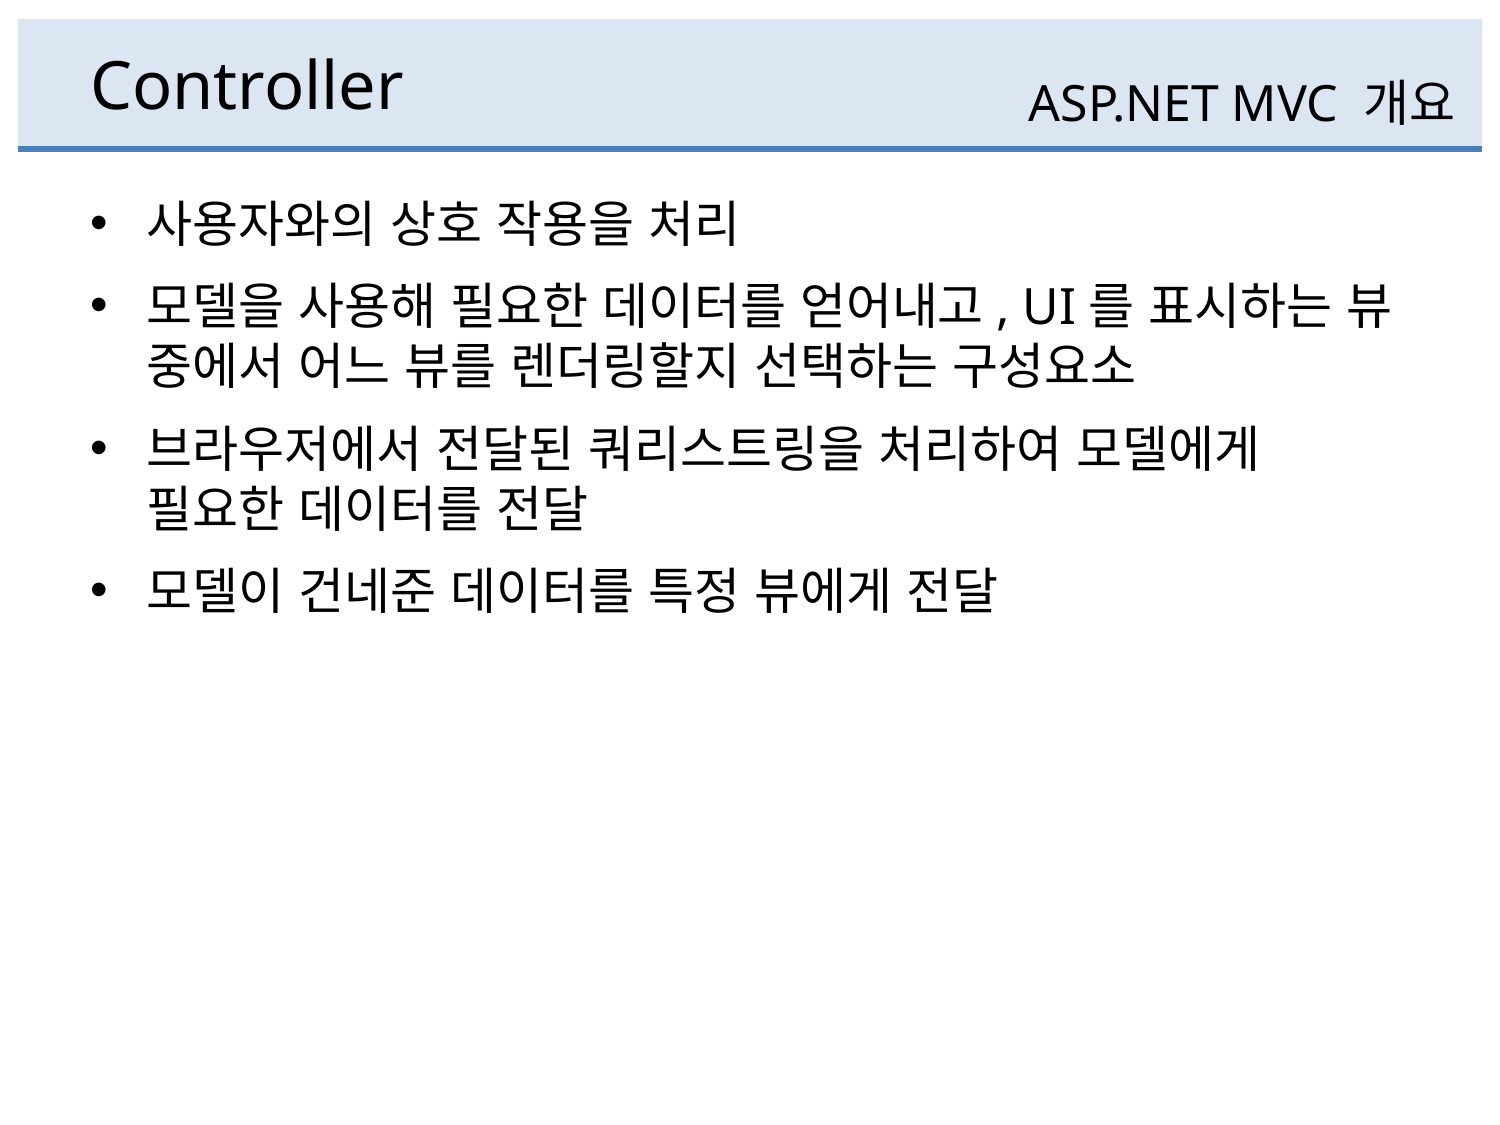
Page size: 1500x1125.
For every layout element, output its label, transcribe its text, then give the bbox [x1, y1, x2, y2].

title Controller [75, 19, 987, 147]
list ASP.NET MVC 개요 [903, 64, 1471, 147]
list 사용자와의 상호 작용을 처리 모델을 사용해 필요한 데이터를 얻어내고, UI를 표시하는 뷰 중에서 어느 뷰를 렌더링할지 선택하는 구성요소 브라우저에서 전달된 쿼리스트링을 처리하여 모델에게 필요한 데이터를 전달 모델이 건네준 데이터를 특정 뷰에게 전달 [75, 184, 1425, 1012]
